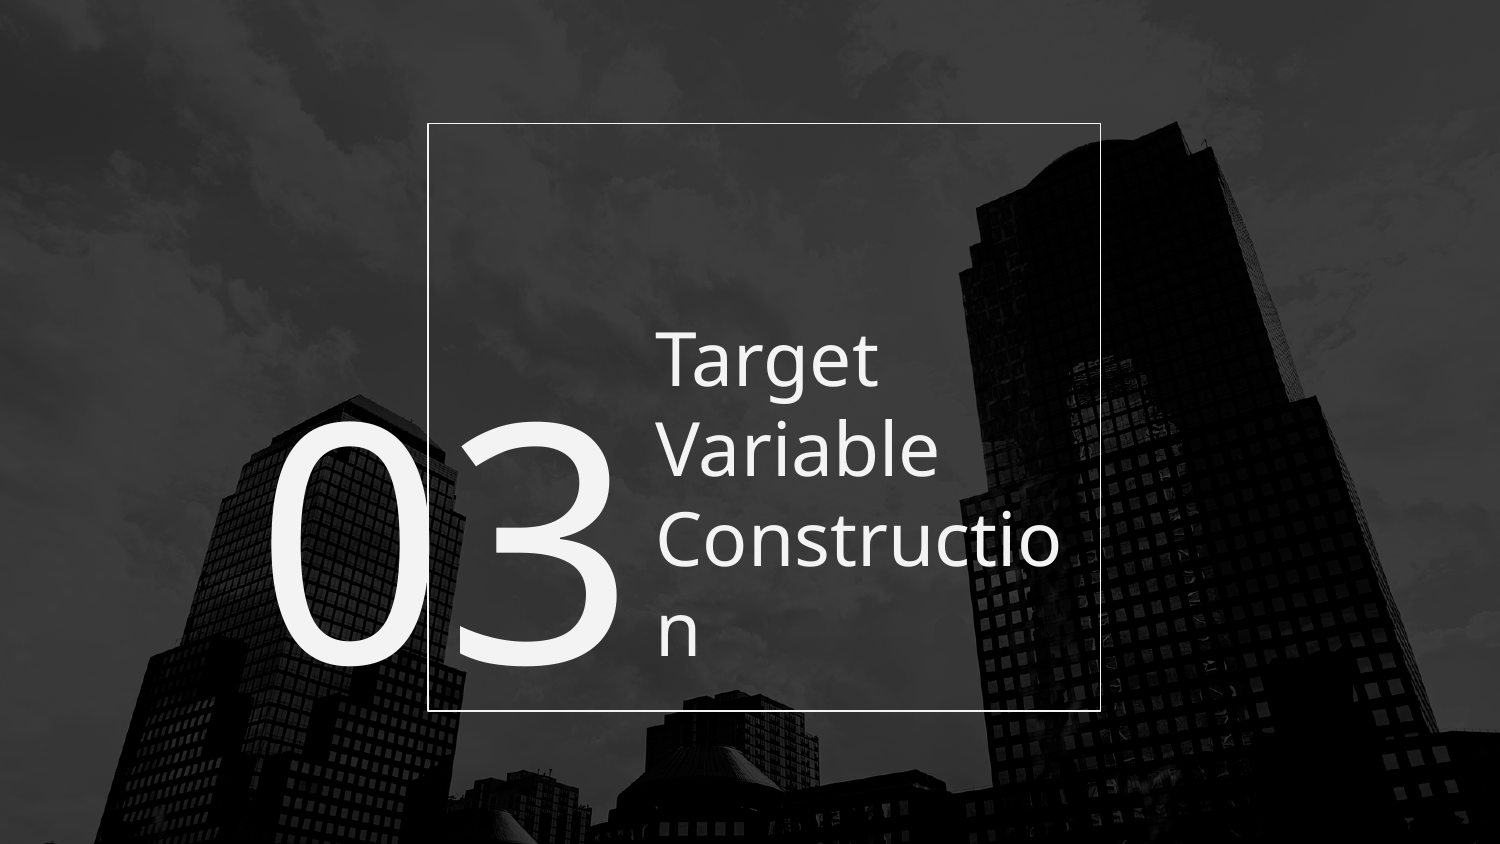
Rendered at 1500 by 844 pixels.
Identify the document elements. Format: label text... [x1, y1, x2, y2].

picture [429, 124, 1100, 396]
picture [429, 663, 1100, 710]
picture [0, 0, 1500, 844]
title Target Variable Construction [640, 370, 1110, 687]
title 03 [0, 396, 652, 663]
